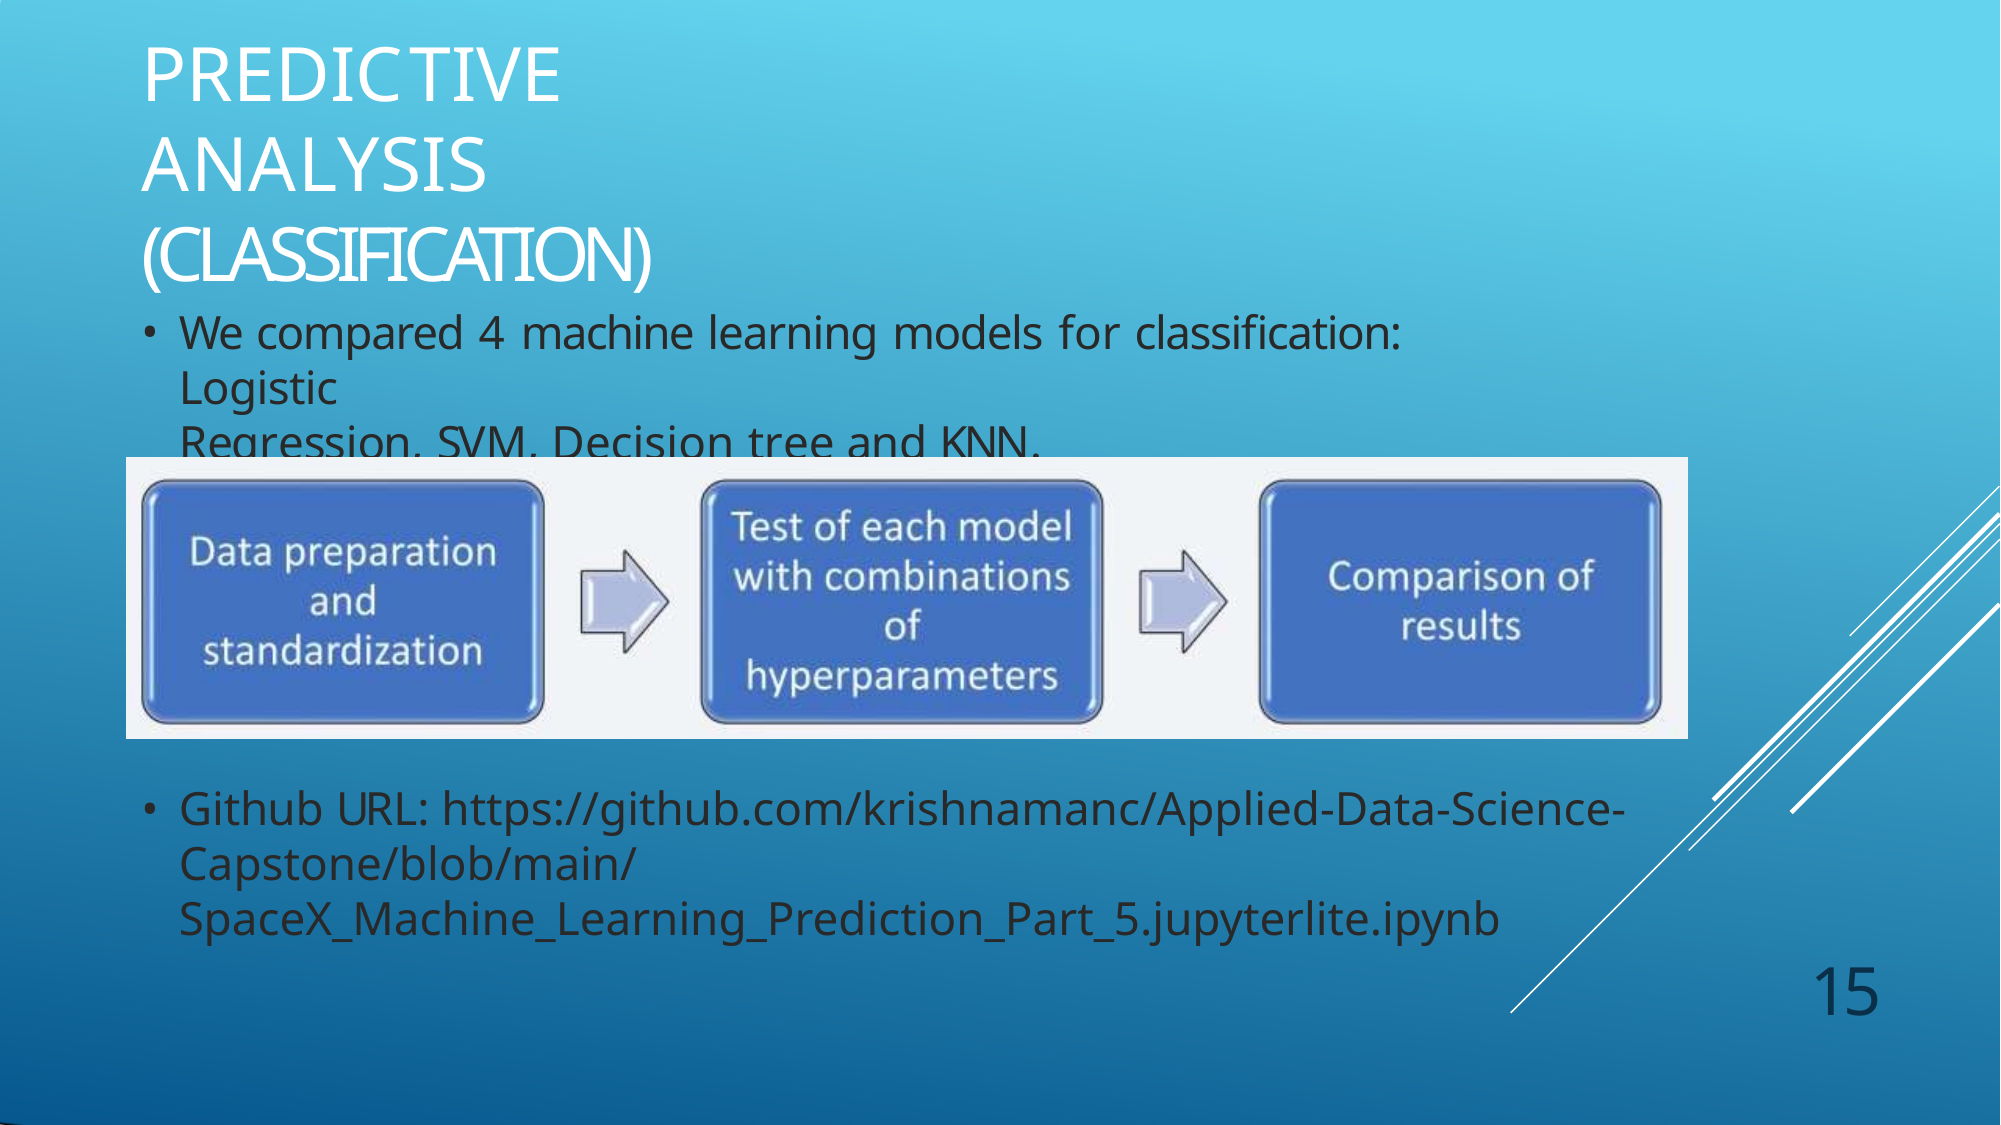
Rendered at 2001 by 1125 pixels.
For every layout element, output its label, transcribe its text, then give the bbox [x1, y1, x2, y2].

picture [1721, 526, 2000, 816]
text_box Github URL: https://github.com/krishnamanc/Applied-Data-Science-Capstone/blob/main/SpaceX_Machine_Learning_Prediction_Part_5.jupyterlite.ipynb [139, 777, 1721, 945]
picture [0, 0, 2000, 1125]
slide_number 15 [1804, 946, 1894, 1125]
text_box We compared 4 machine learning models for classification: Logistic Regression, SVM, Decision tree and KNN. [139, 301, 1492, 456]
picture [1721, 518, 2000, 800]
title PREDICTIVE ANALYSIS (CLASSIFICATION) [139, 24, 875, 297]
